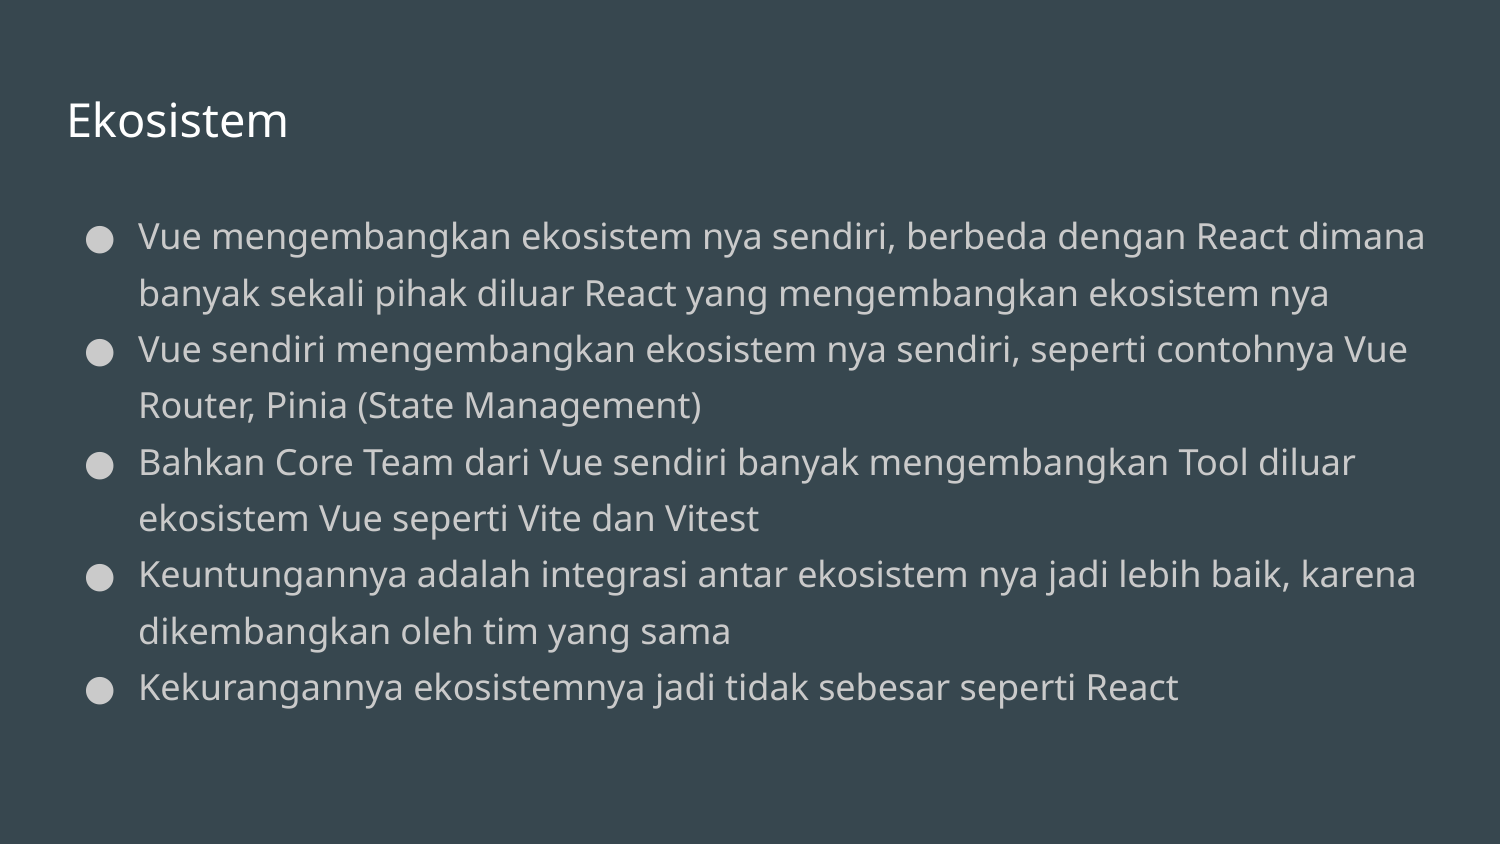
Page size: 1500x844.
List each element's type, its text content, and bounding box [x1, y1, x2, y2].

title Ekosistem [51, 72, 1449, 167]
list Vue mengembangkan ekosistem nya sendiri, berbeda dengan React dimana banyak sekali pihak diluar React yang mengembangkan ekosistem nya Vue sendiri mengembangkan ekosistem nya sendiri, seperti contohnya Vue Router, Pinia (State Management) Bahkan Core Team dari Vue sendiri banyak mengembangkan Tool diluar ekosistem Vue seperti Vite dan Vitest Keuntungannya adalah integrasi antar ekosistem nya jadi lebih baik, karena dikembangkan oleh tim yang sama Kekurangannya ekosistemnya jadi tidak sebesar seperti React [51, 189, 1449, 750]
